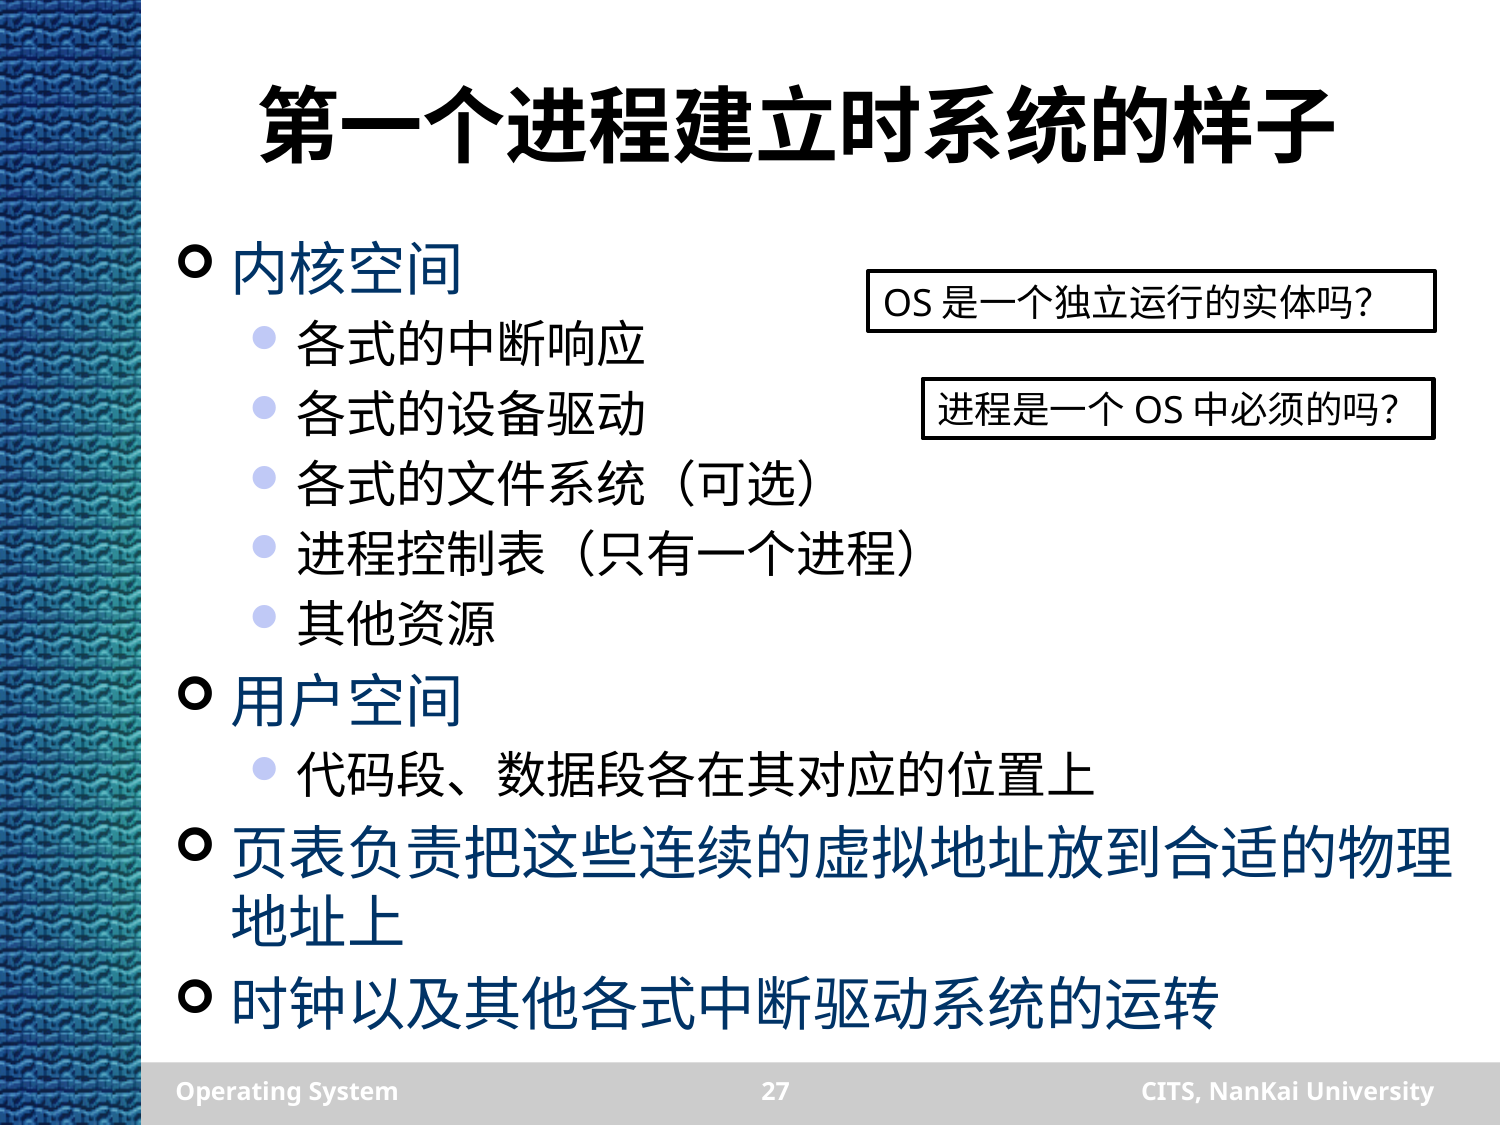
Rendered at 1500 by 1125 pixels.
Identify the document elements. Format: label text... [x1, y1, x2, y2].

title 第一个进程建立时系统的样子 [159, 50, 1436, 197]
picture [0, 0, 141, 1125]
footer CITS, NanKai University [974, 1067, 1451, 1118]
slide_number Operating System [160, 1067, 574, 1118]
slide_number 27 [600, 1067, 951, 1118]
text_box 进程是一个OS中必须的吗？ [921, 377, 1436, 440]
list 内核空间 各式的中断响应 各式的设备驱动 各式的文件系统（可选） 进程控制表（只有一个进程） 其他资源 用户空间 代码段、数据段各在其对应的位置上 页表负责把这些连续的虚拟地址放到合适的物理地址上 时钟以及其他各式中断驱动系统的运转 [159, 224, 1483, 1047]
text_box OS是一个独立运行的实体吗？ [866, 269, 1437, 333]
